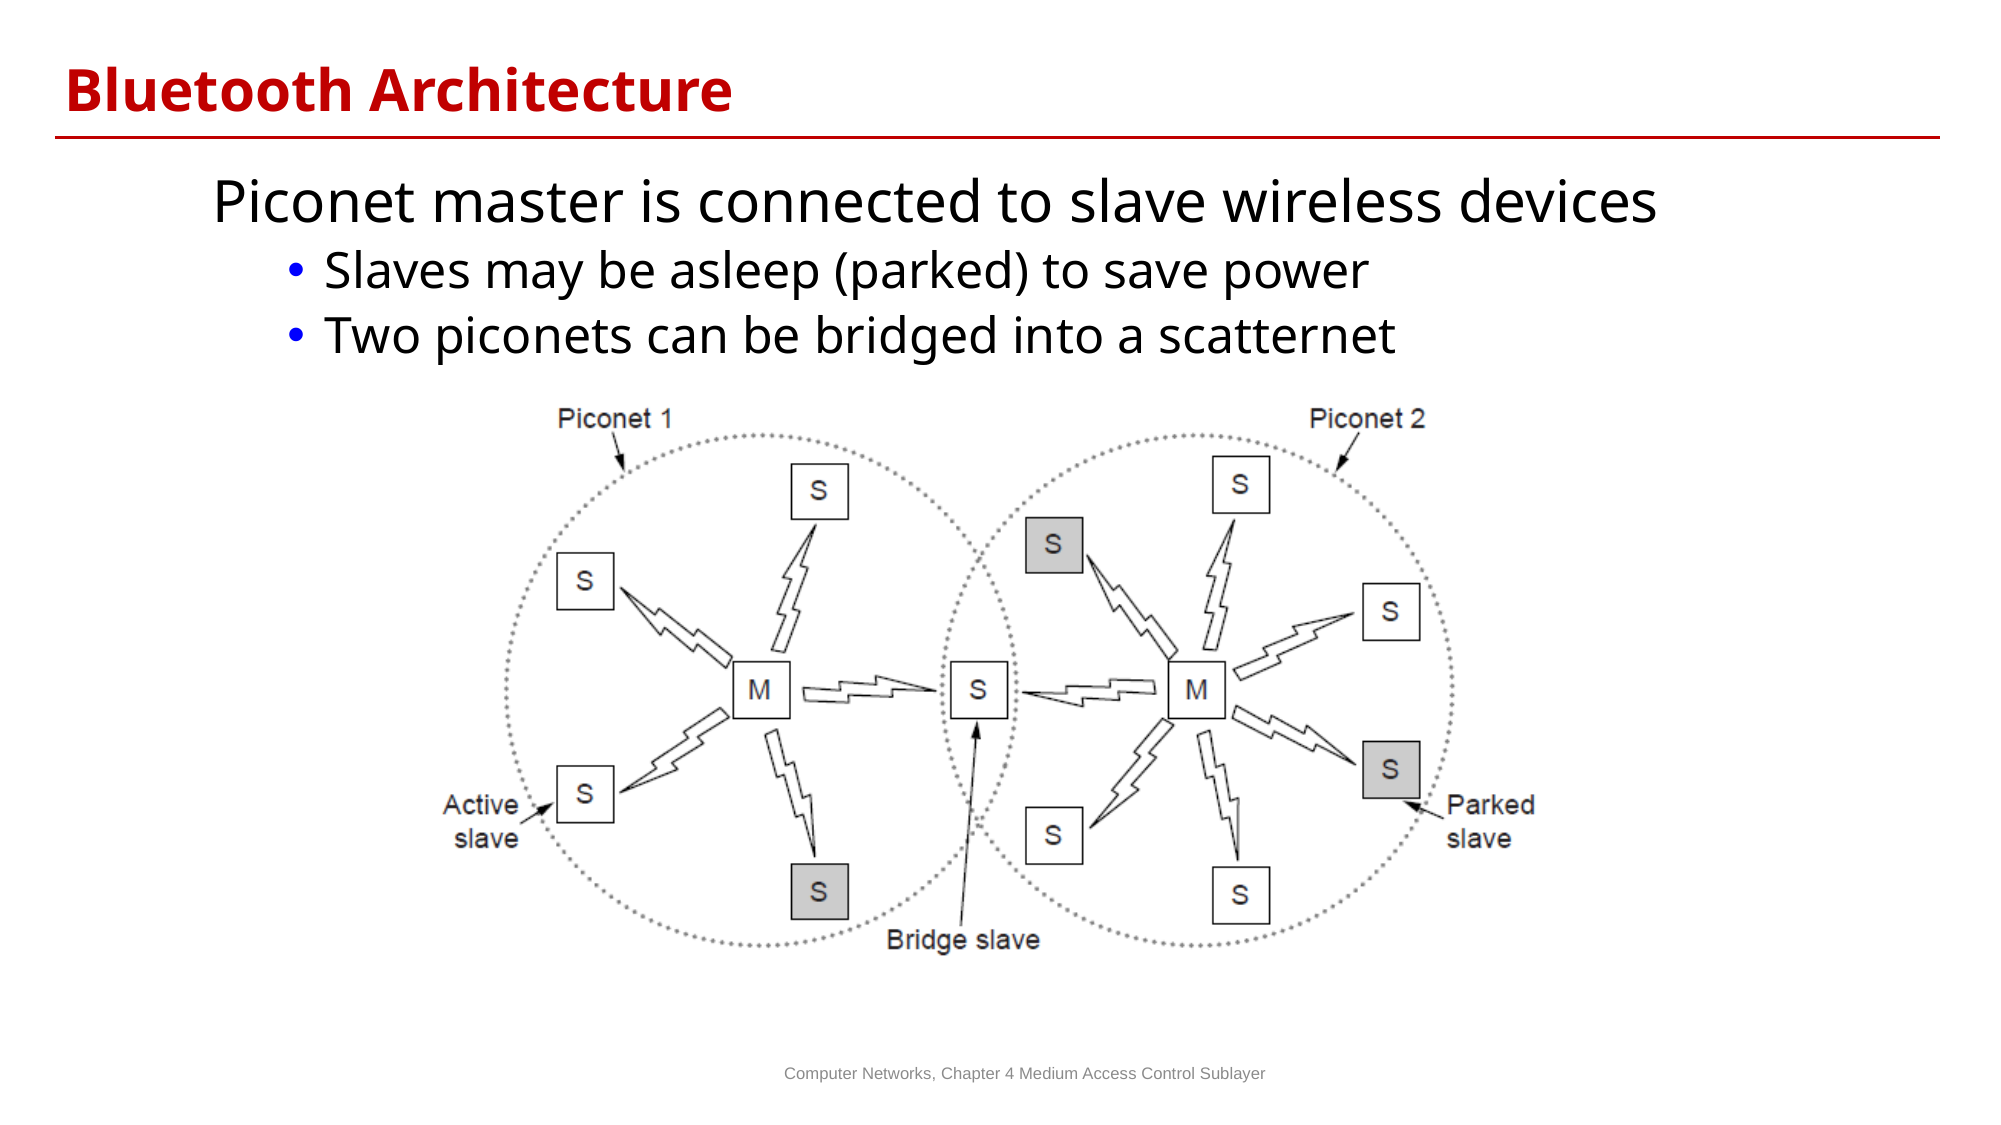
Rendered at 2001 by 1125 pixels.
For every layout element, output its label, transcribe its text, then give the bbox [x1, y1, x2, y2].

footer Computer Networks, Chapter 4 Medium Access Control Sublayer [662, 1042, 1389, 1103]
text_box Bluetooth Architecture [49, 45, 1972, 130]
picture [411, 402, 1548, 977]
list Piconet master is connected to slave wireless devices Slaves may be asleep (parked) to save power Two piconets can be bridged into a scatternet [197, 164, 1866, 436]
